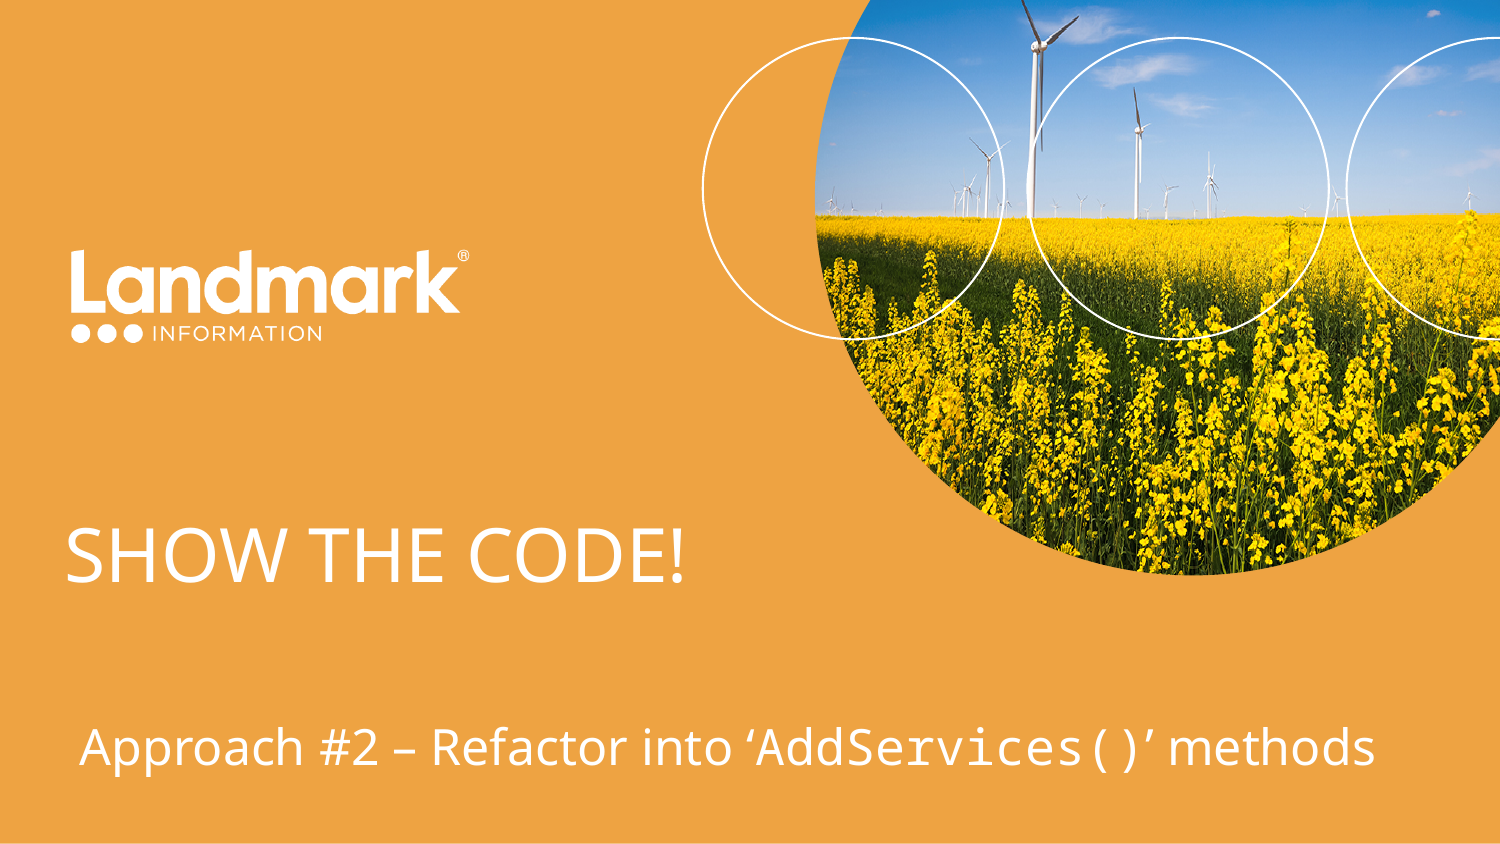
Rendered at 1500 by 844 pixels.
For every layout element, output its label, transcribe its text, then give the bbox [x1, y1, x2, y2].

picture [842, 0, 1500, 576]
picture [814, 39, 1003, 338]
title Show The Code! [64, 519, 1004, 680]
list Approach #2 – Refactor into ‘AddServices()’ methods [64, 715, 1471, 776]
picture [37, 215, 494, 377]
picture [1348, 39, 1500, 338]
